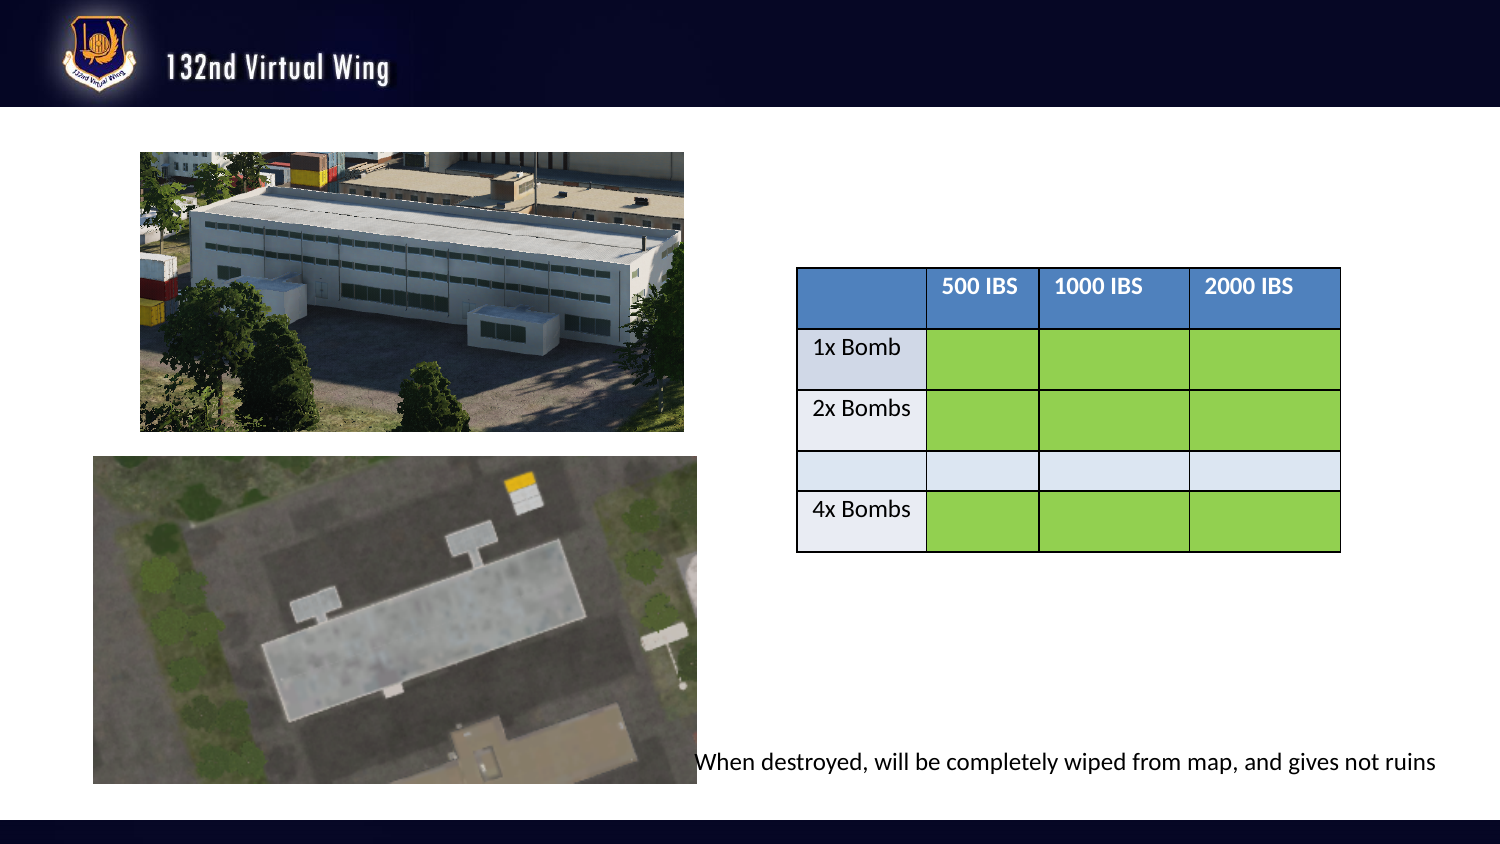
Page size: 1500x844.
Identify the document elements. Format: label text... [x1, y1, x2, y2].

table_header [798, 269, 926, 328]
table_cell [1040, 492, 1189, 551]
table_cell [798, 452, 926, 490]
text_box When destroyed, will be completely wiped from map, and gives not ruins [701, 738, 1500, 783]
table_cell 1x Bomb [798, 330, 926, 389]
table_cell [1190, 452, 1340, 490]
table_cell [1190, 391, 1340, 450]
table_cell [1190, 330, 1340, 389]
table_header 2000 IBS [1190, 269, 1340, 328]
picture [93, 456, 698, 784]
table_cell [1040, 330, 1189, 389]
table_cell [927, 391, 1038, 450]
table_cell [927, 330, 1038, 389]
picture [0, 820, 1500, 844]
table_cell [927, 492, 1038, 551]
table_cell 4x Bombs [798, 492, 926, 551]
table_cell [1040, 452, 1189, 490]
table_header 1000 IBS [1040, 269, 1189, 328]
picture [140, 152, 684, 433]
table_header 500 IBS [927, 269, 1038, 328]
table_cell [1190, 492, 1340, 551]
table_cell [1040, 391, 1189, 450]
table_cell 2x Bombs [798, 391, 926, 450]
picture [0, 0, 1500, 107]
table_cell [927, 452, 1038, 490]
